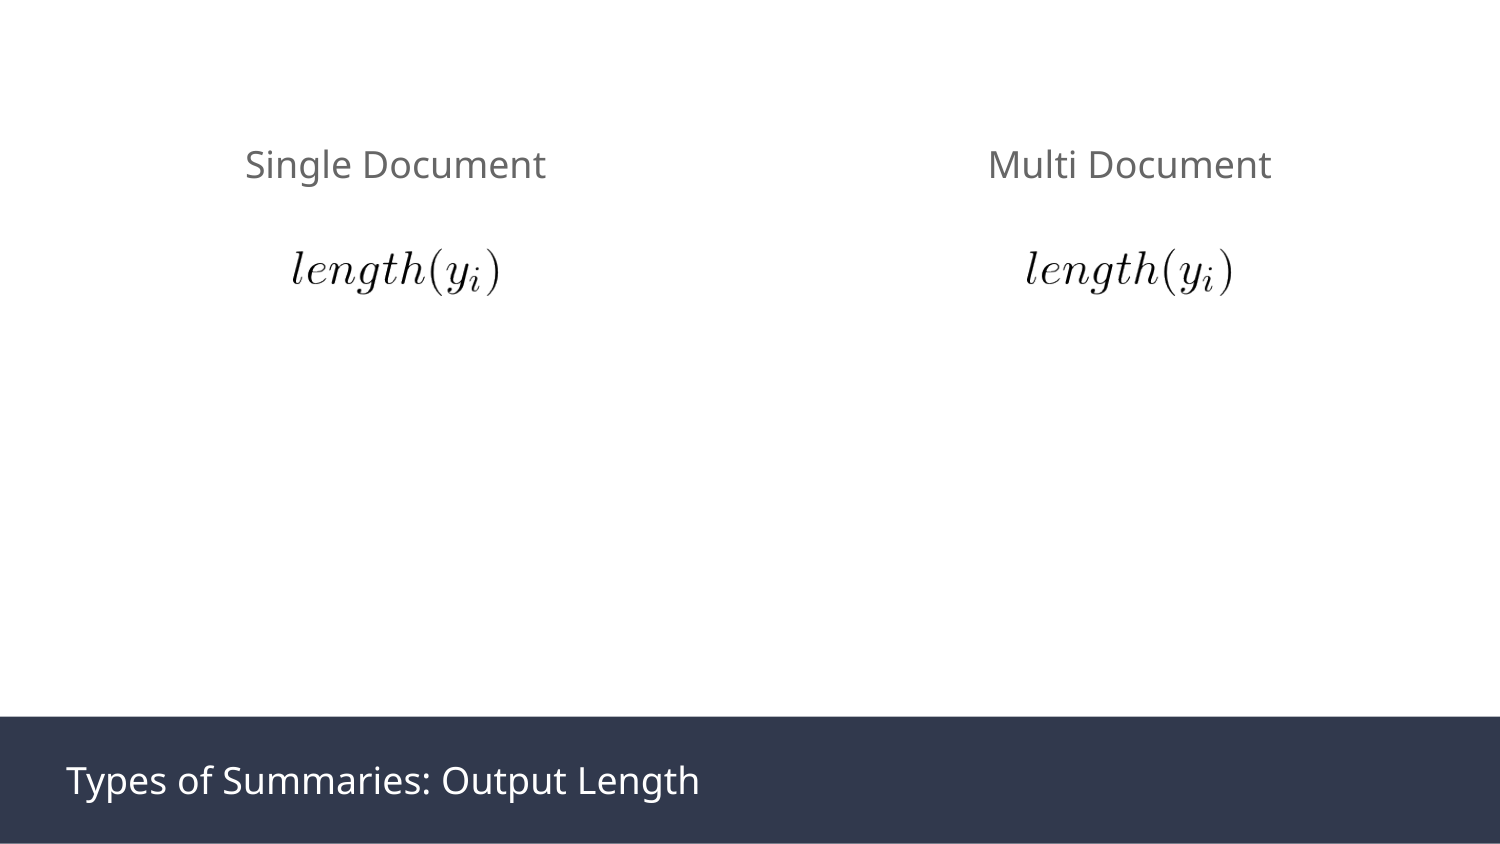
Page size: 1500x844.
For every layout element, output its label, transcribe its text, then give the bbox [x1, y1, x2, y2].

list Multi Document [923, 126, 1336, 202]
list Types of Summaries: Output Length [51, 741, 1361, 818]
list Single Document [189, 126, 603, 202]
picture [293, 248, 499, 296]
picture [1027, 248, 1233, 296]
